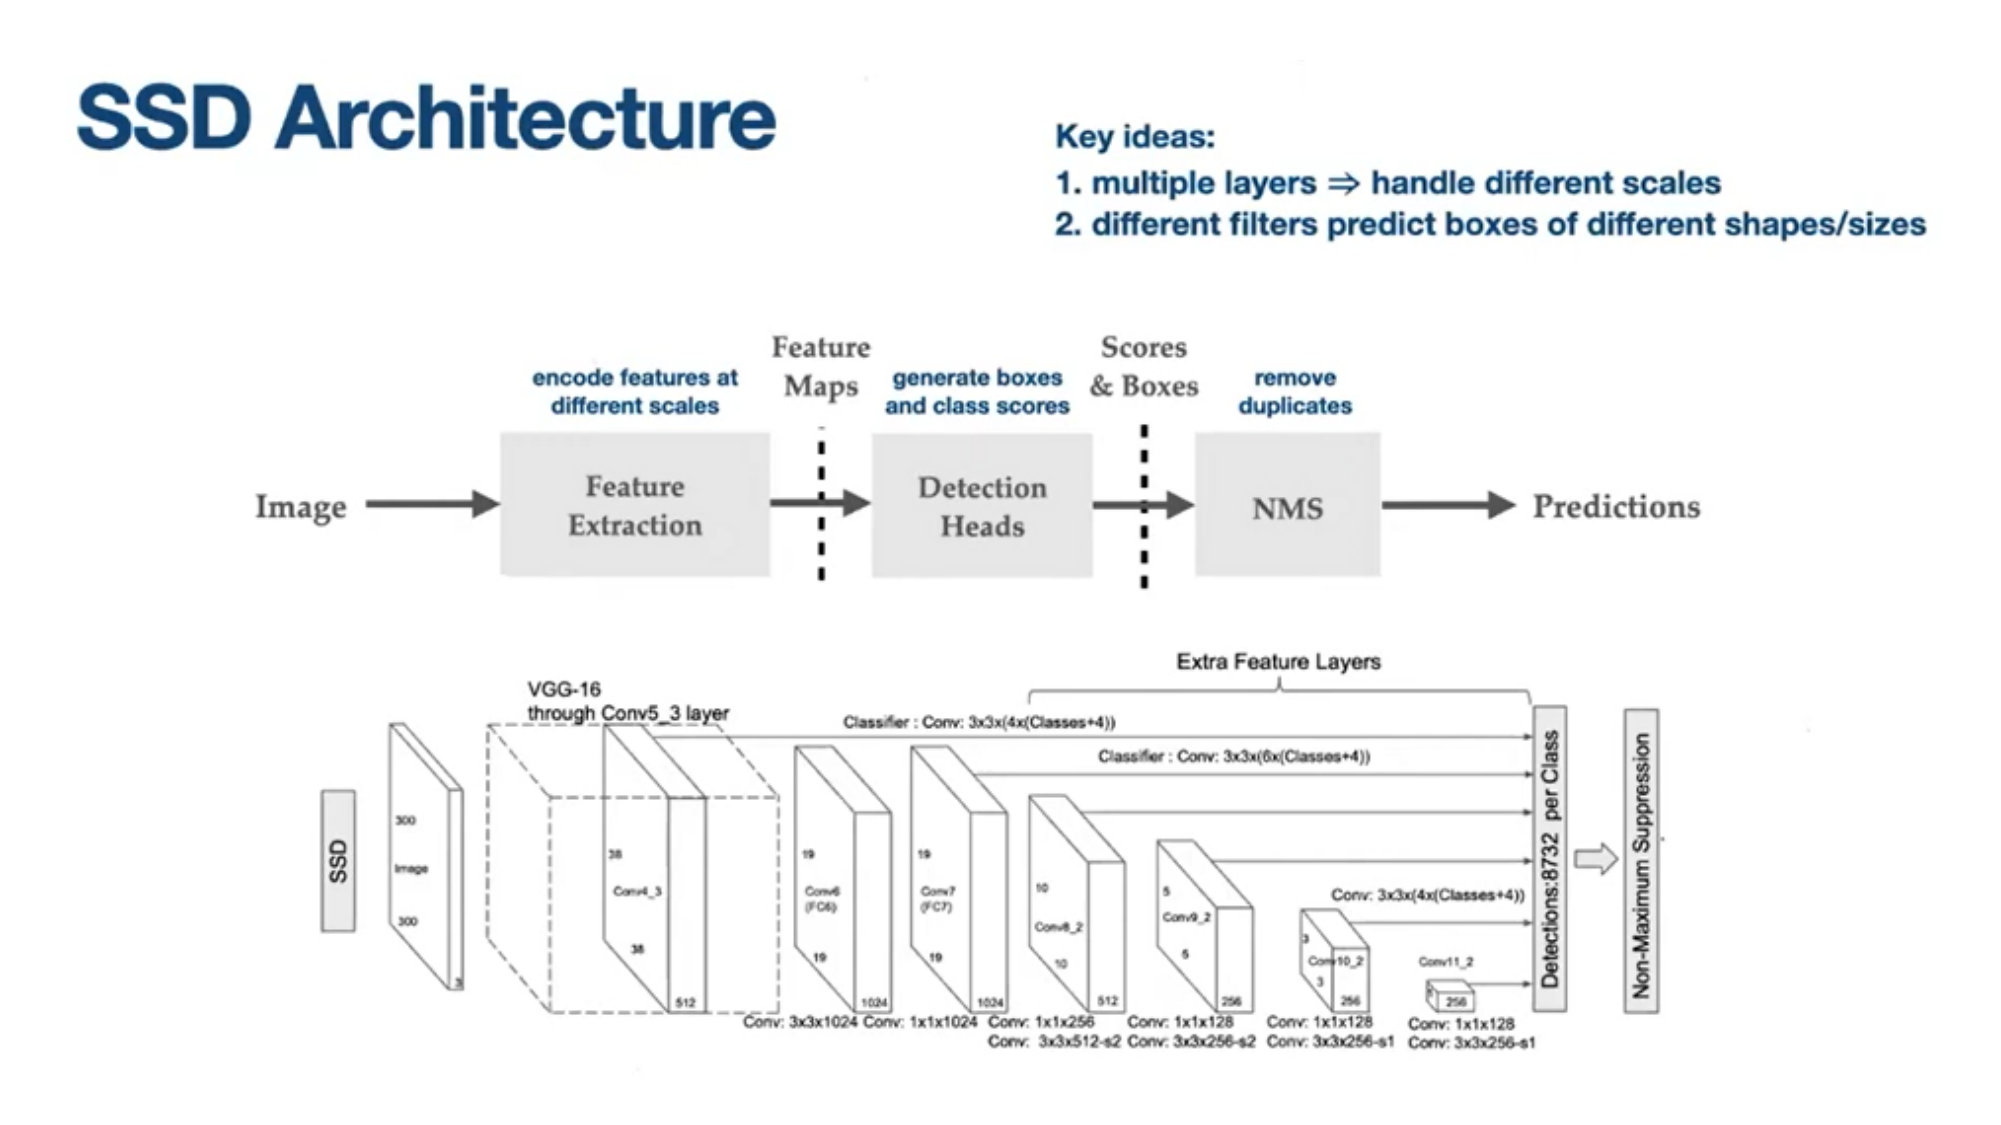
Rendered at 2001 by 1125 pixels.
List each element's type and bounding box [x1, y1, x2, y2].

picture [54, 60, 1943, 1086]
